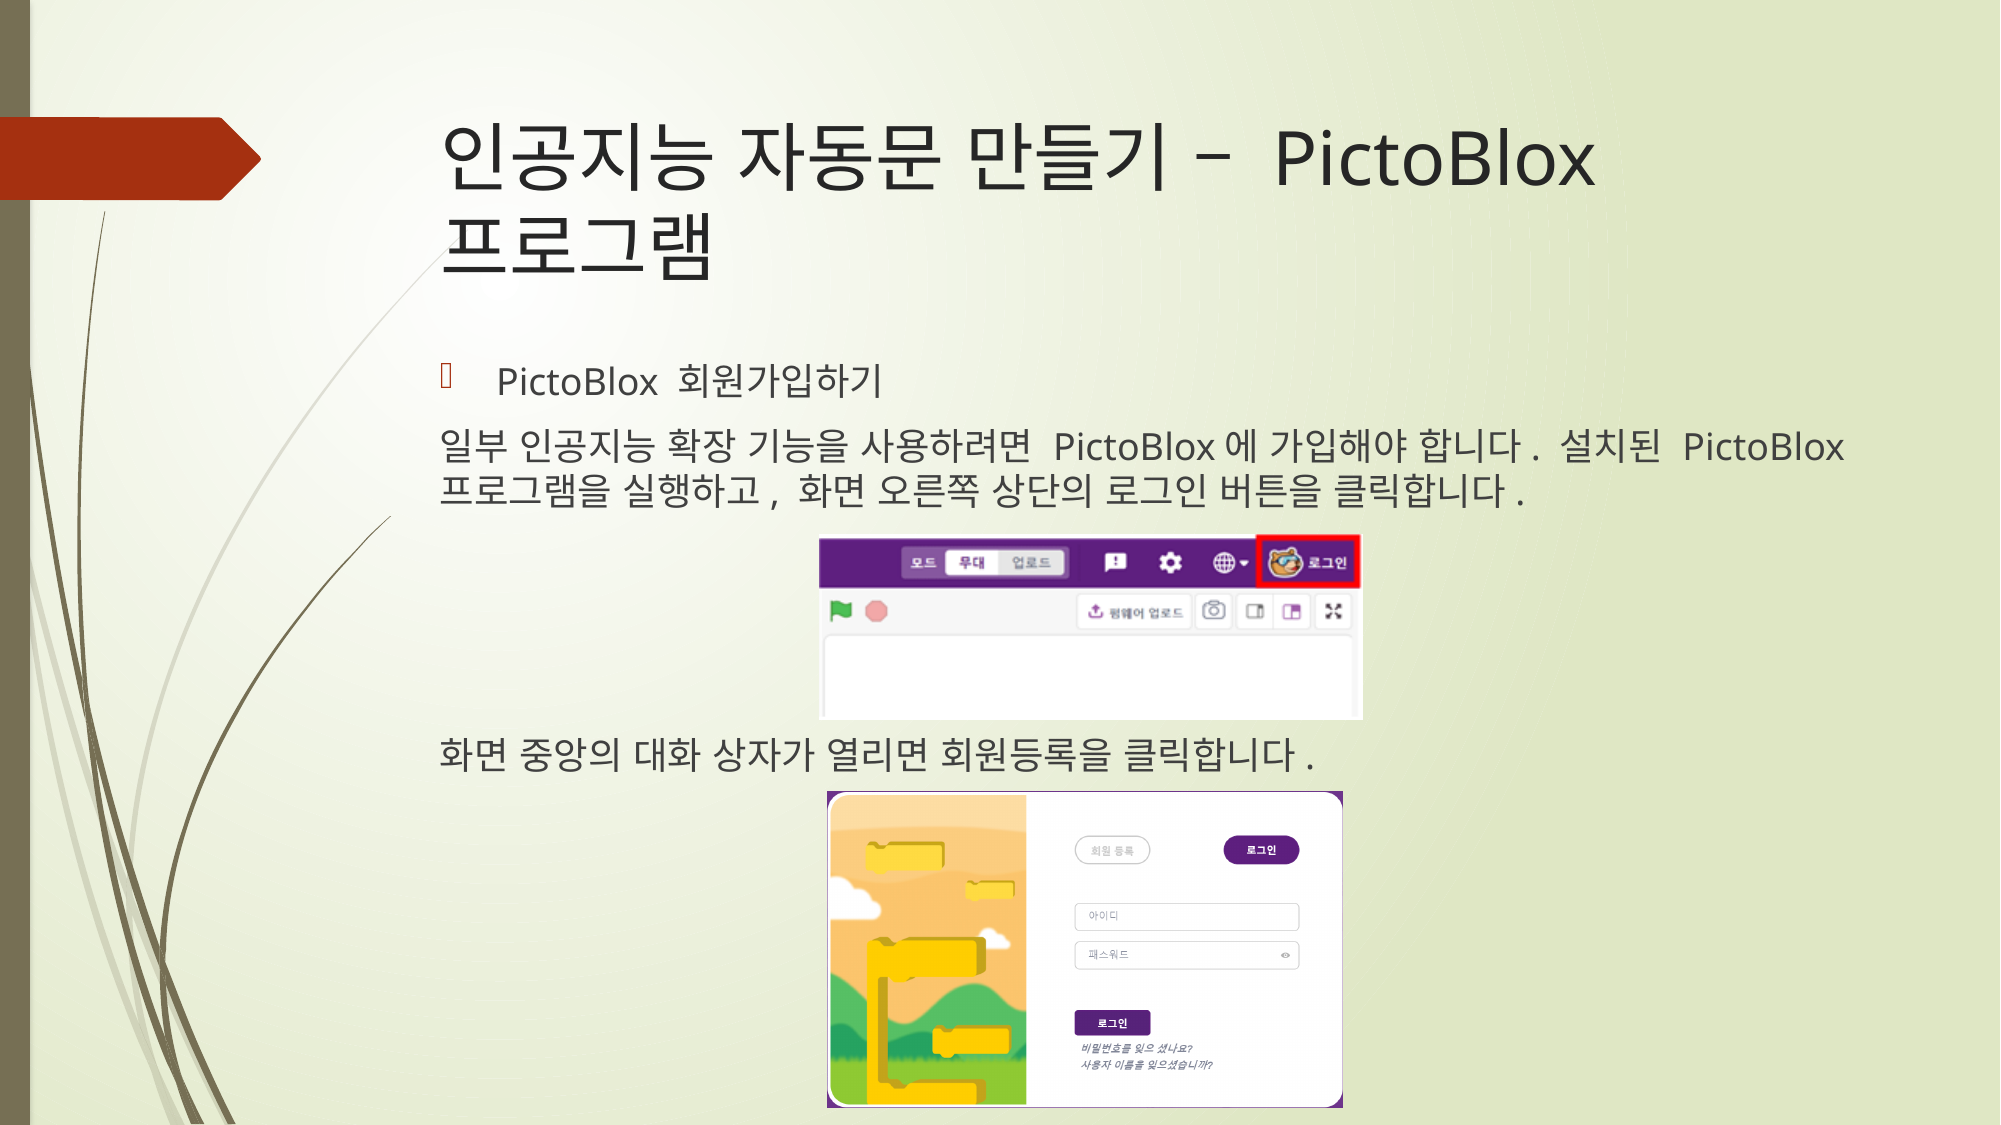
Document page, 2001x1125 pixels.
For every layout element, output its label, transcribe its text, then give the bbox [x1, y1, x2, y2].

list PictoBlox 회원가입하기 일부 인공지능 확장 기능을 사용하려면 PictoBlox에 가입해야 합니다. 설치된 PictoBlox 프로그램을 실행하고, 화면 오른쪽 상단의 로그인 버튼을 클릭합니다. 화면 중앙의 대화 상자가 열리면 회원등록을 클릭합니다. [424, 350, 1888, 970]
picture [826, 791, 1343, 1108]
title 인공지능 자동문 만들기 – PictoBlox 프로그램 [425, 102, 1914, 313]
picture [819, 534, 1363, 720]
